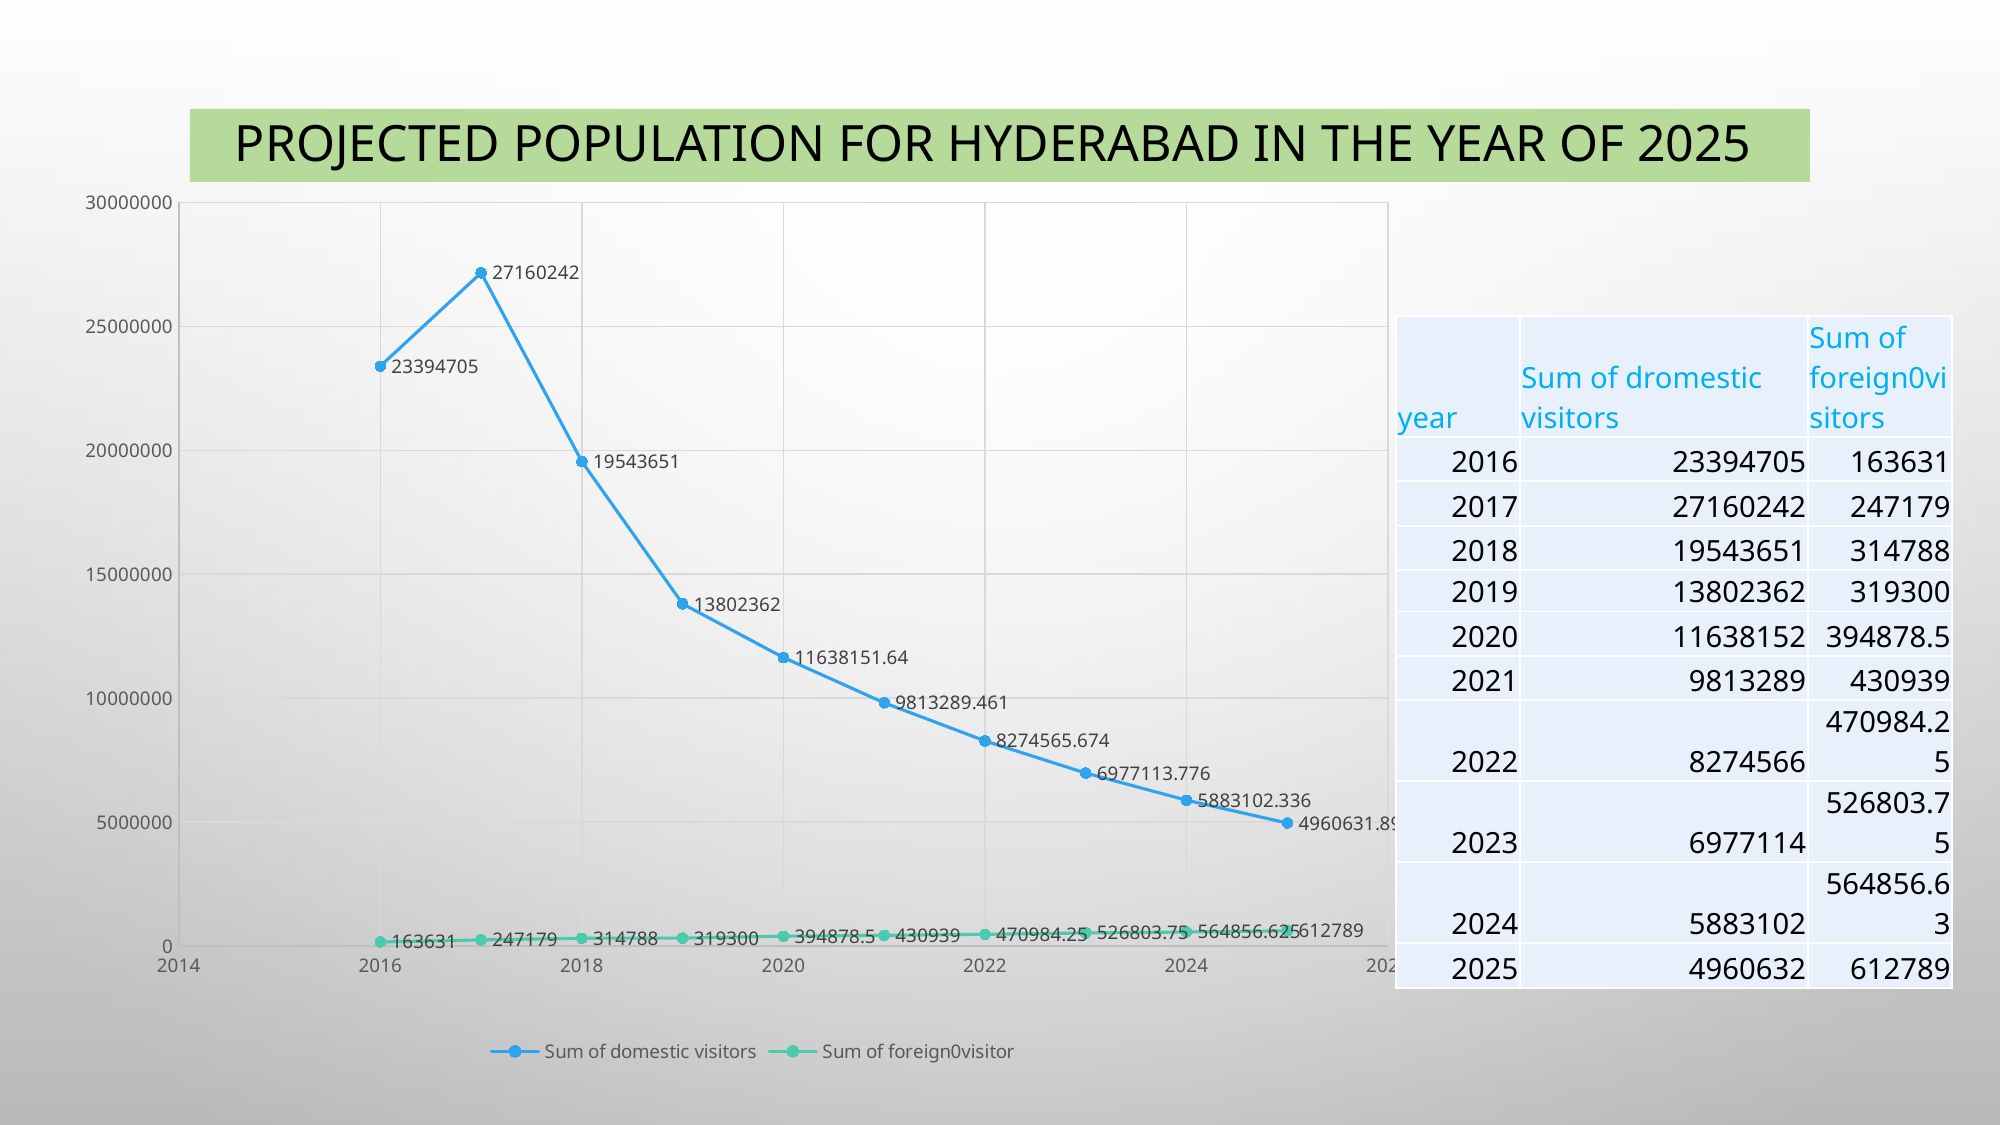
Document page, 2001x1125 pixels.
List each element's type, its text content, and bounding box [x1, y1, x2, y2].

table_cell 319300 [1809, 571, 1951, 611]
table_cell 2022 [1425, 701, 1519, 780]
table_cell 2017 [1425, 482, 1519, 525]
table_cell 13802362 [1521, 571, 1807, 611]
table_cell 27160242 [1521, 482, 1807, 525]
table_cell 9813289 [1521, 657, 1807, 699]
table_cell 2019 [1425, 571, 1519, 611]
table_cell 2016 [1425, 438, 1519, 480]
table_cell 23394705 [1521, 438, 1807, 480]
table_cell 470984.25 [1809, 701, 1951, 780]
table_header Sum of dromestic visitors [1521, 317, 1807, 436]
table_cell 4960632 [1521, 944, 1807, 987]
table_cell 19543651 [1521, 527, 1807, 569]
title Projected population for Hyderabad in the year of 2025 [189, 108, 1810, 182]
table_cell 394878.5 [1809, 612, 1951, 655]
table_cell 2021 [1425, 657, 1519, 699]
table_cell 526803.75 [1809, 782, 1951, 861]
table_cell 612789 [1809, 944, 1951, 987]
table_cell 2023 [1425, 782, 1519, 861]
table_cell 314788 [1809, 527, 1951, 569]
table_cell 163631 [1809, 438, 1951, 480]
table_cell 2018 [1425, 527, 1519, 569]
table_cell 8274566 [1521, 701, 1807, 780]
table_cell 6977114 [1521, 782, 1807, 861]
table_cell 11638152 [1521, 612, 1807, 655]
chart [85, 188, 1420, 1071]
table_cell 2024 [1425, 863, 1519, 942]
table_cell 2025 [1425, 944, 1519, 987]
table_cell 2020 [1425, 612, 1519, 655]
table_header year [1425, 317, 1519, 436]
table_cell 430939 [1809, 657, 1951, 699]
table_cell 5883102 [1521, 863, 1807, 942]
picture [0, 0, 2000, 1125]
table_cell 247179 [1809, 482, 1951, 525]
table_cell 564856.63 [1809, 863, 1951, 942]
table_header Sum of foreign0visitors [1809, 317, 1951, 436]
